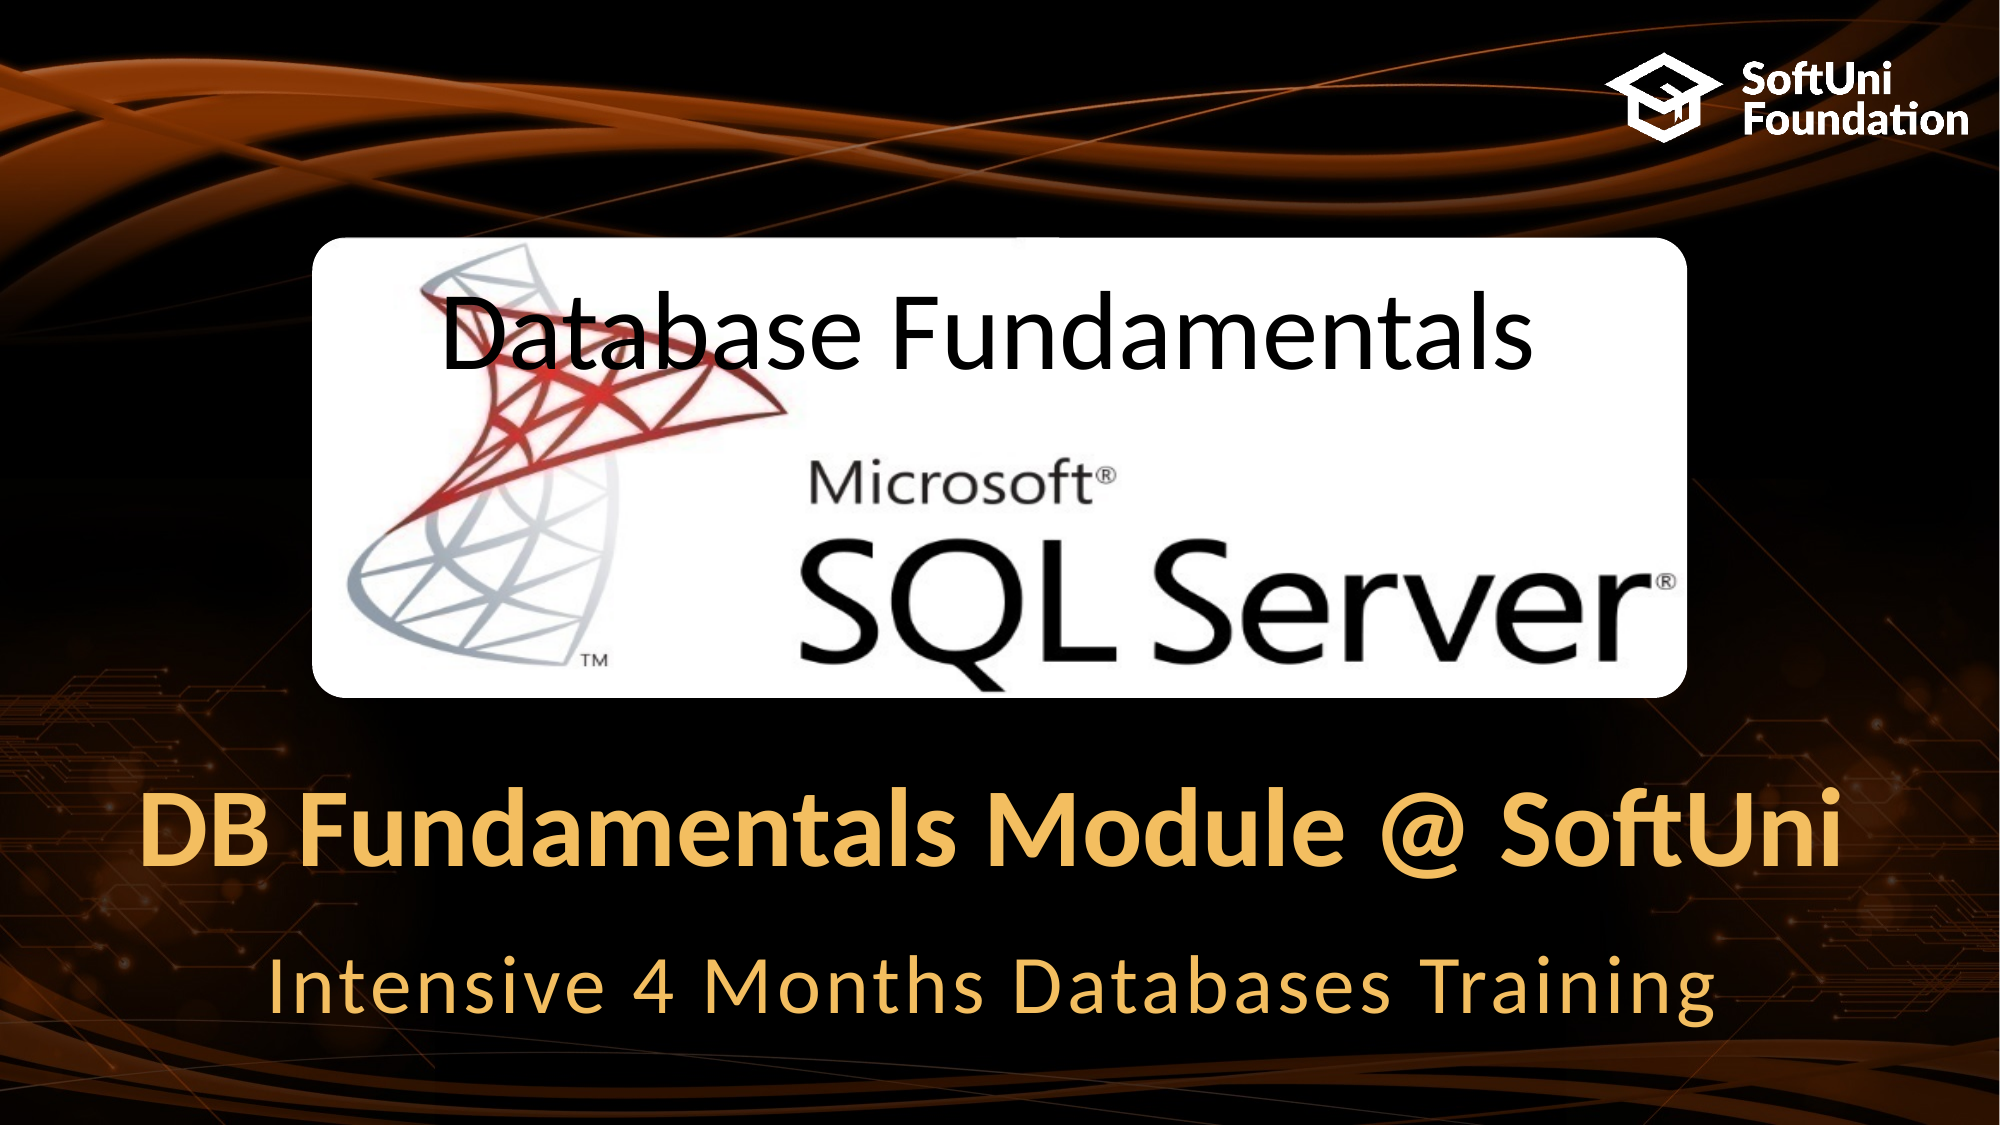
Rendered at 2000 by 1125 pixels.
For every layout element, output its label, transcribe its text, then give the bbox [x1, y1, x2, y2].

list Intensive 4 Months Databases Training [197, 919, 1788, 1050]
picture [0, 0, 2000, 1125]
title DB Fundamentals Module @ SoftUni [85, 639, 1900, 898]
